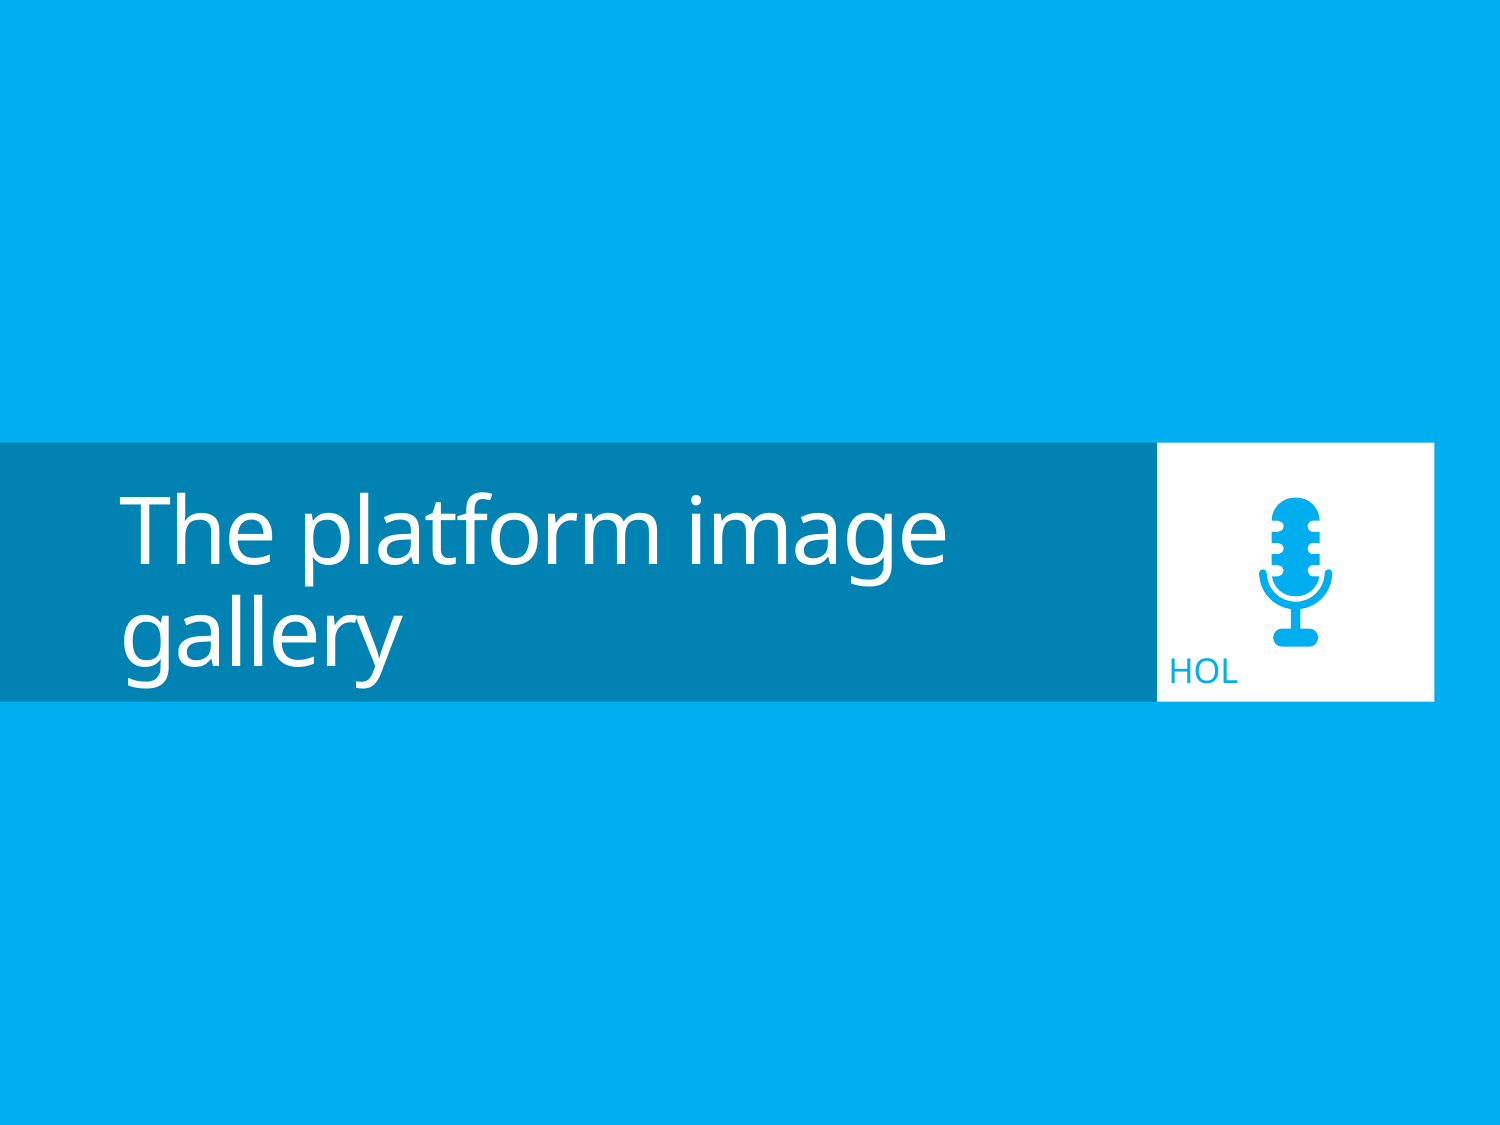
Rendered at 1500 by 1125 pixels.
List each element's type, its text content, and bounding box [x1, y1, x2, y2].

title The platform image gallery [119, 481, 1156, 687]
text_box [0, 442, 1156, 702]
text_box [1156, 318, 1500, 826]
